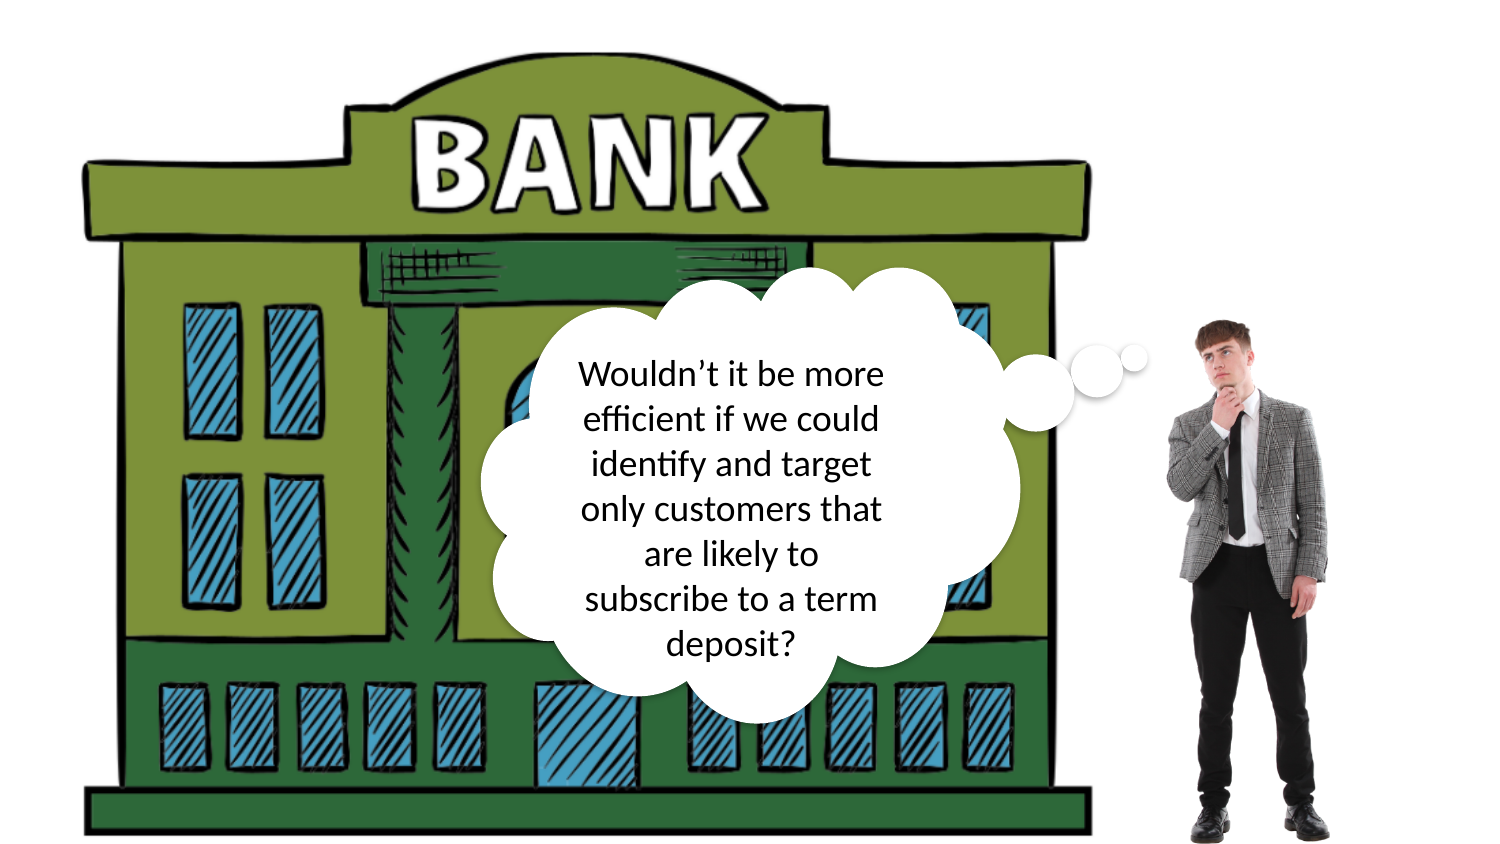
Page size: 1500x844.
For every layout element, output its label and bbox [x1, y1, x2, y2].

picture [65, 49, 1109, 844]
text_box [1112, 344, 1148, 393]
picture [1166, 317, 1330, 844]
